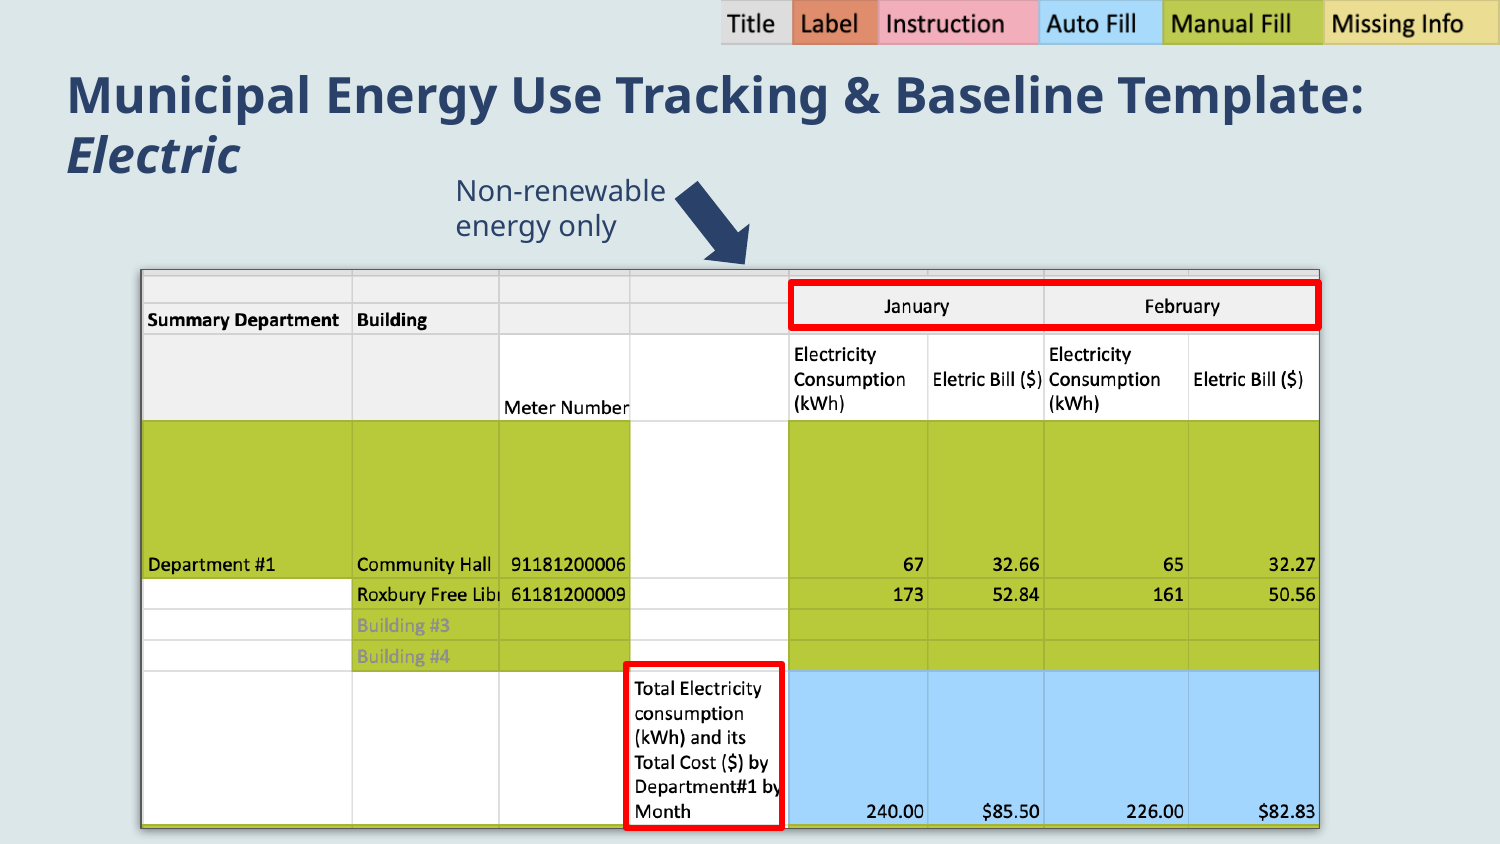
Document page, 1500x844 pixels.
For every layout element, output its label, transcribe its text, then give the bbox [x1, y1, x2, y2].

picture [721, 0, 1500, 46]
title Municipal Energy Use Tracking & Baseline Template: Electric [51, 48, 1449, 189]
text_box Non-renewable energy only [440, 157, 741, 258]
picture [141, 269, 1319, 828]
text_box [674, 180, 750, 265]
